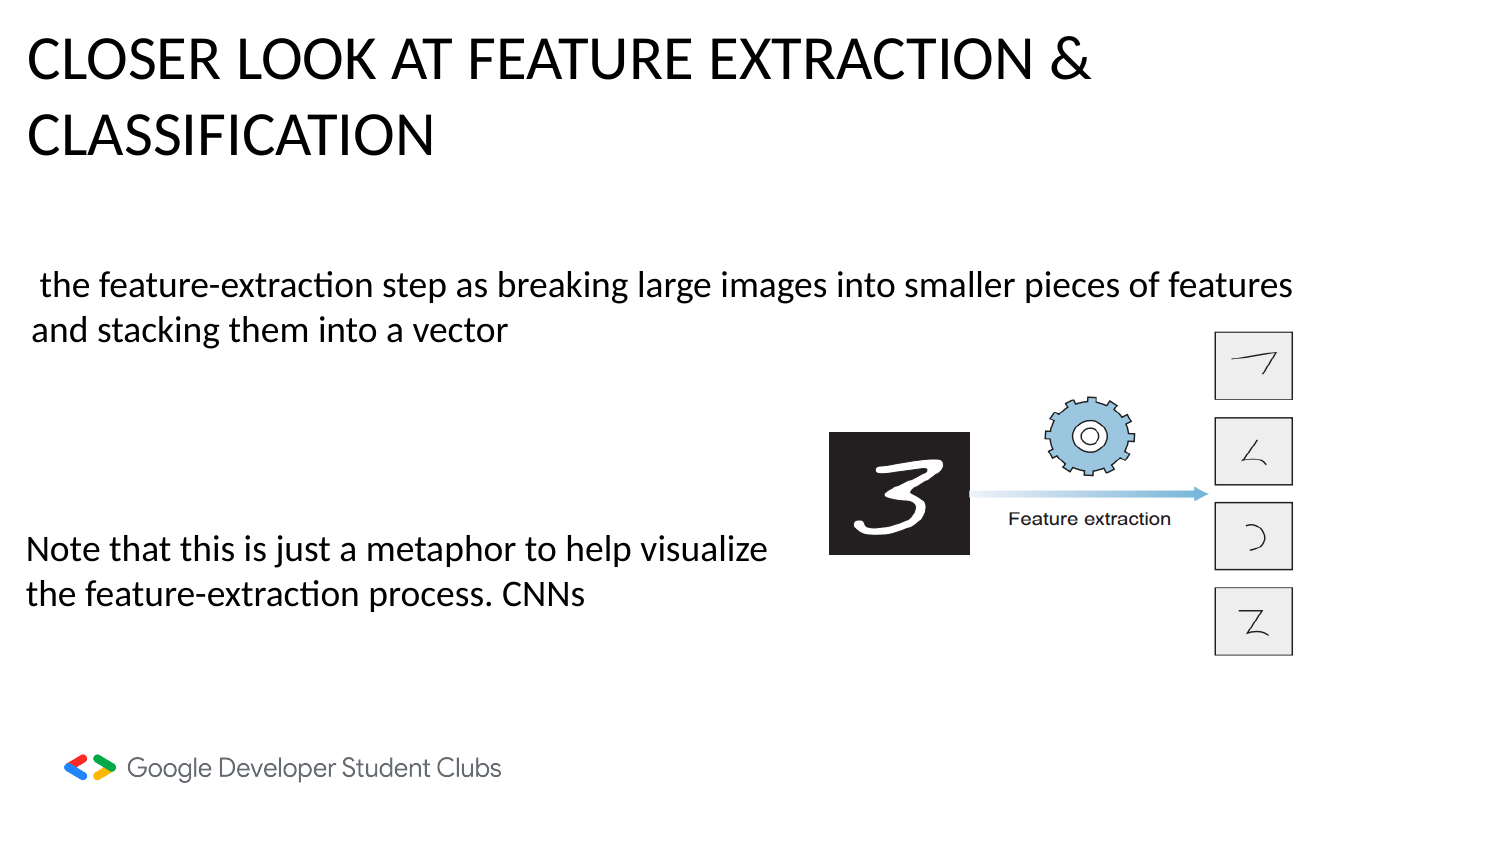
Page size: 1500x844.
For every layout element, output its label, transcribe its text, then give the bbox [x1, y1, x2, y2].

picture [64, 754, 501, 783]
text_box the feature-extraction step as breaking large images into smaller pieces of features and stacking them into a vector [16, 221, 1331, 388]
picture [792, 305, 1299, 662]
text_box Note that this is just a metaphor to help visualize the feature-extraction process. CNNs don’t literally break an image into pieces [10, 516, 790, 667]
text_box CLOSER LOOK AT FEATURE EXTRACTION & CLASSIFICATION [12, 9, 1488, 176]
